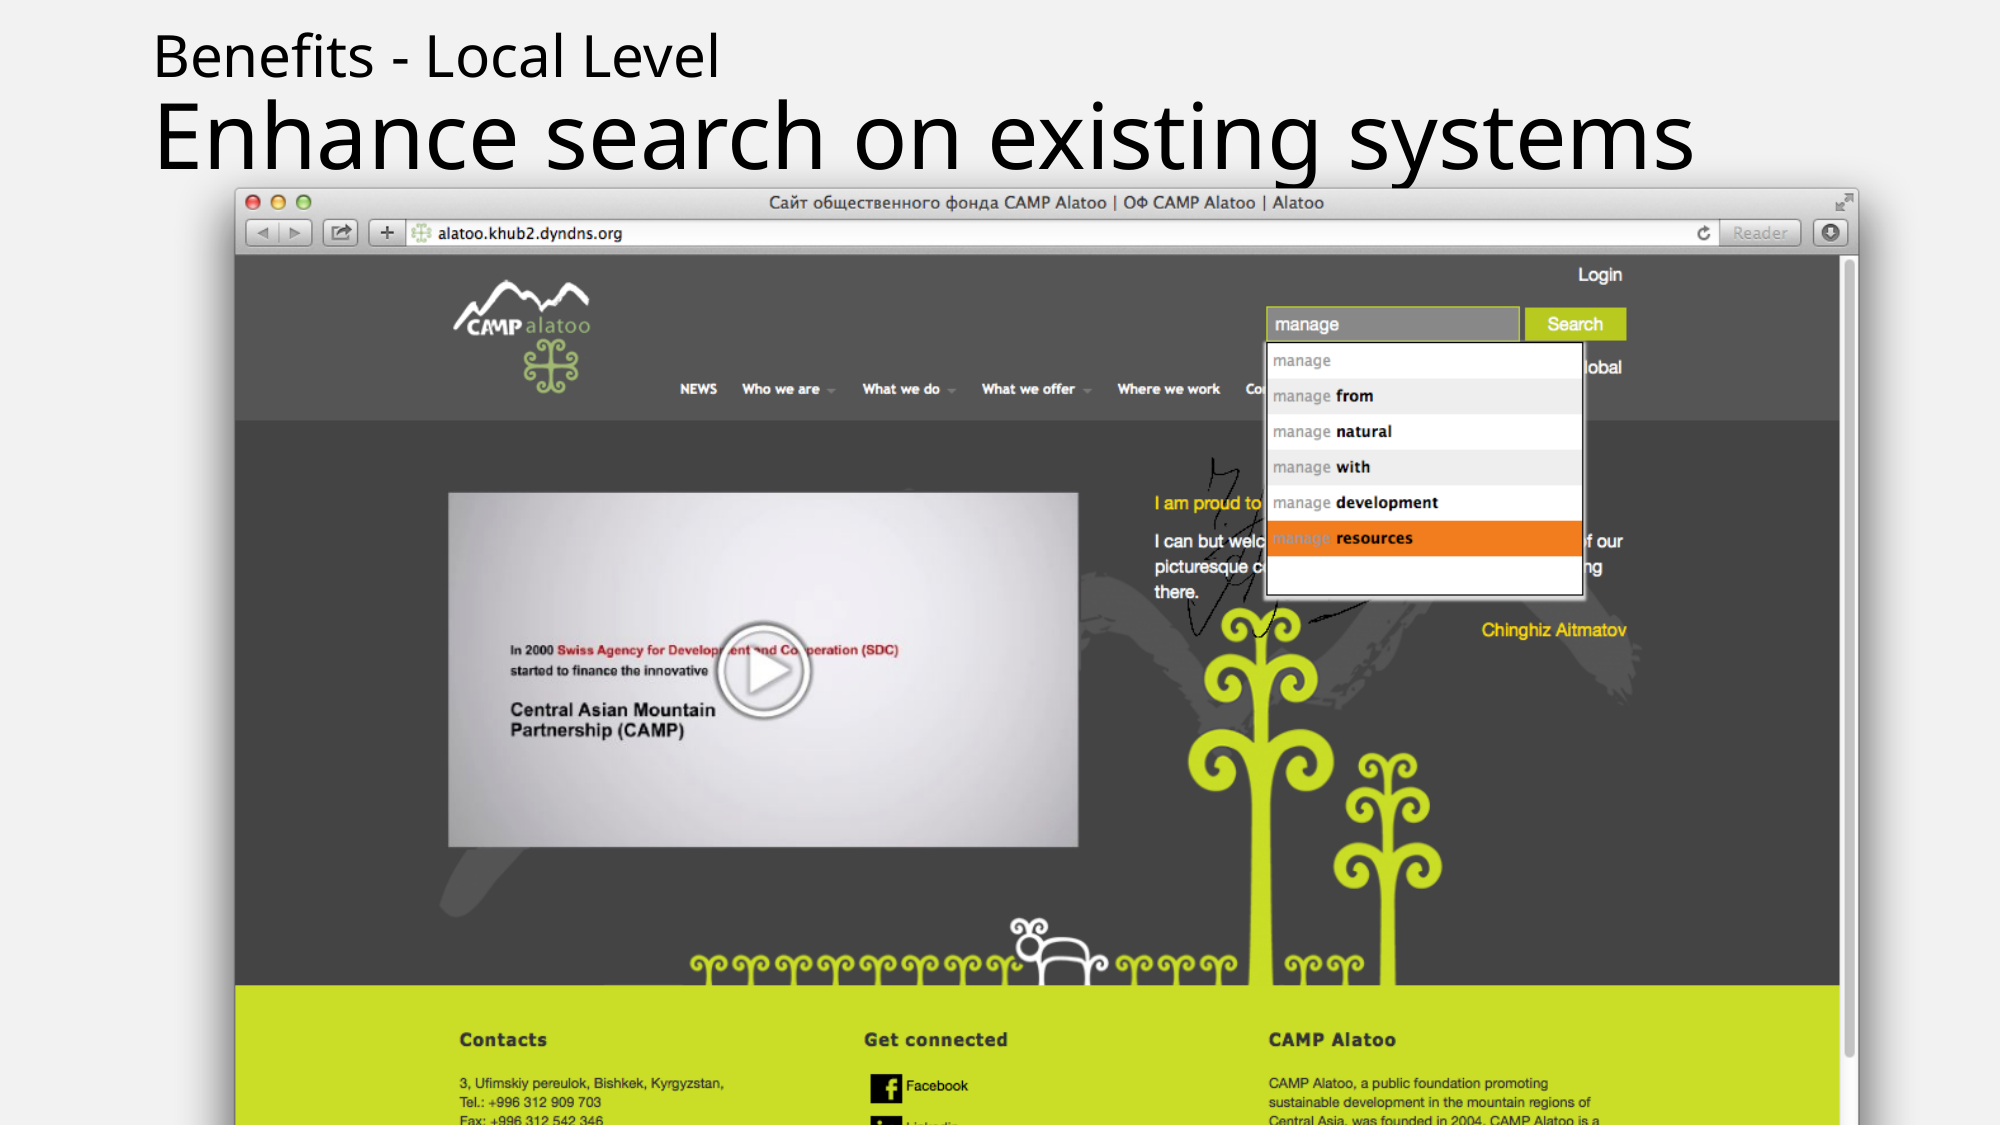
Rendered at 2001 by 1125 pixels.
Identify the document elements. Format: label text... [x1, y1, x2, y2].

title Benefits - Local Level Enhance search on existing systems [137, 0, 1863, 218]
picture [163, 144, 1931, 1125]
